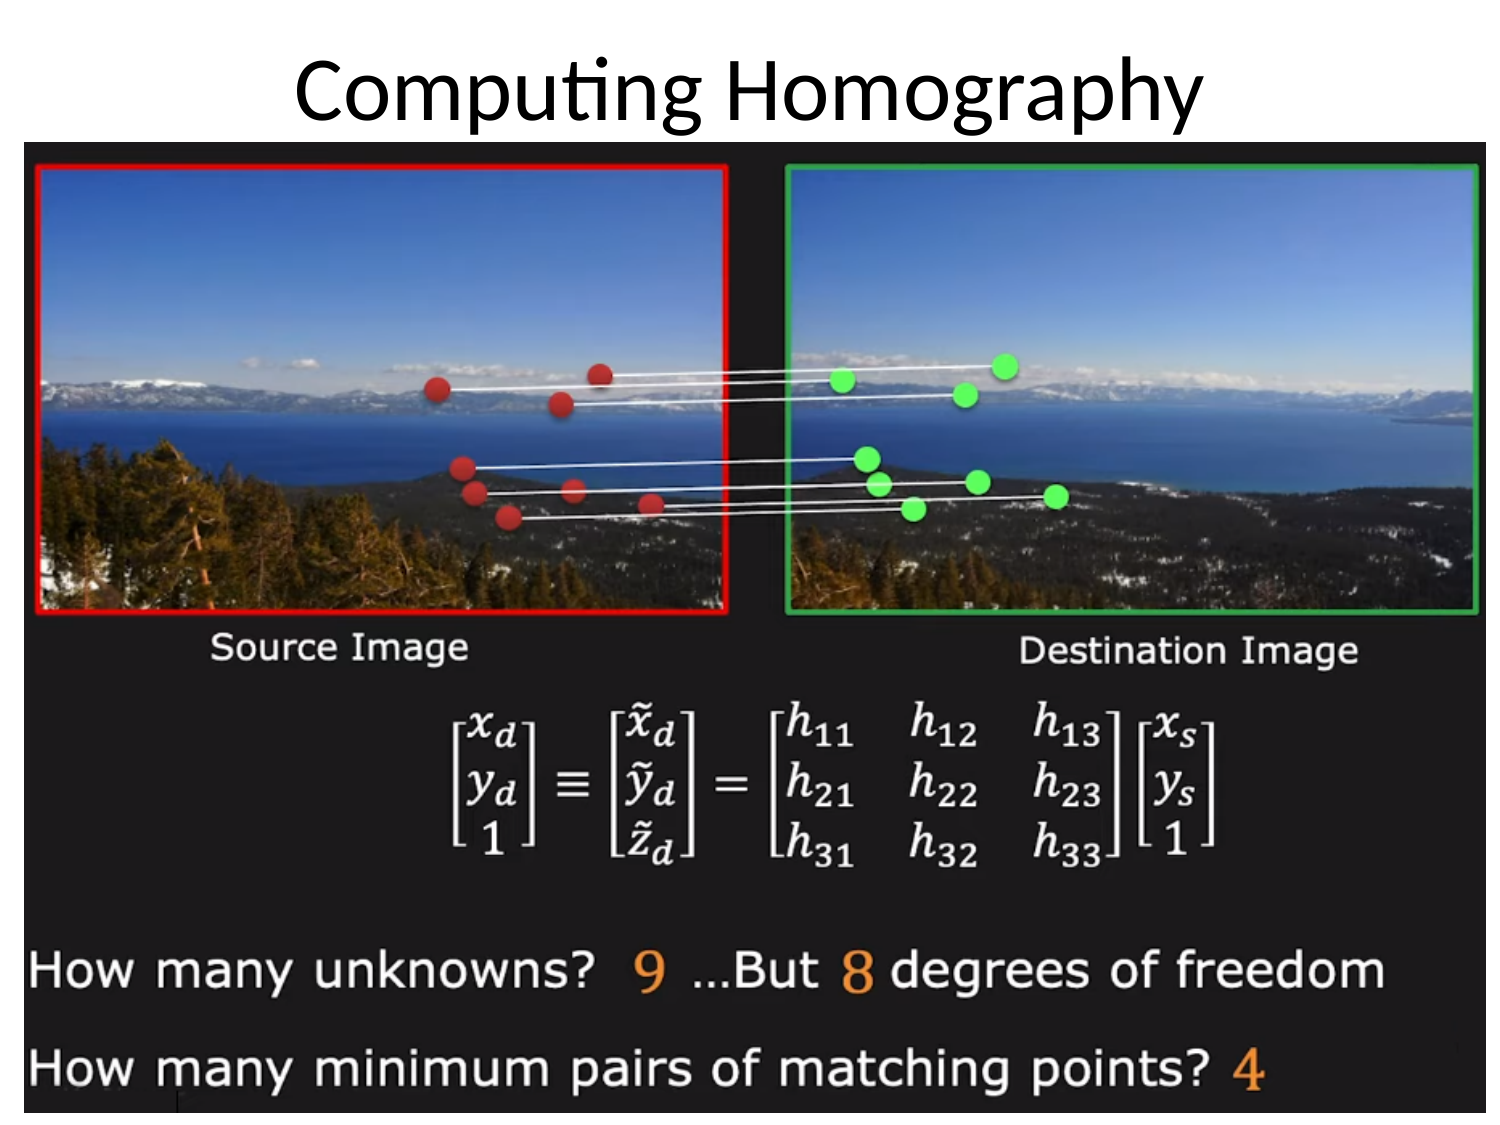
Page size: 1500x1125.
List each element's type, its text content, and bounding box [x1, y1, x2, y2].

title Computing Homography [75, 12, 1425, 140]
picture [24, 141, 1486, 1113]
